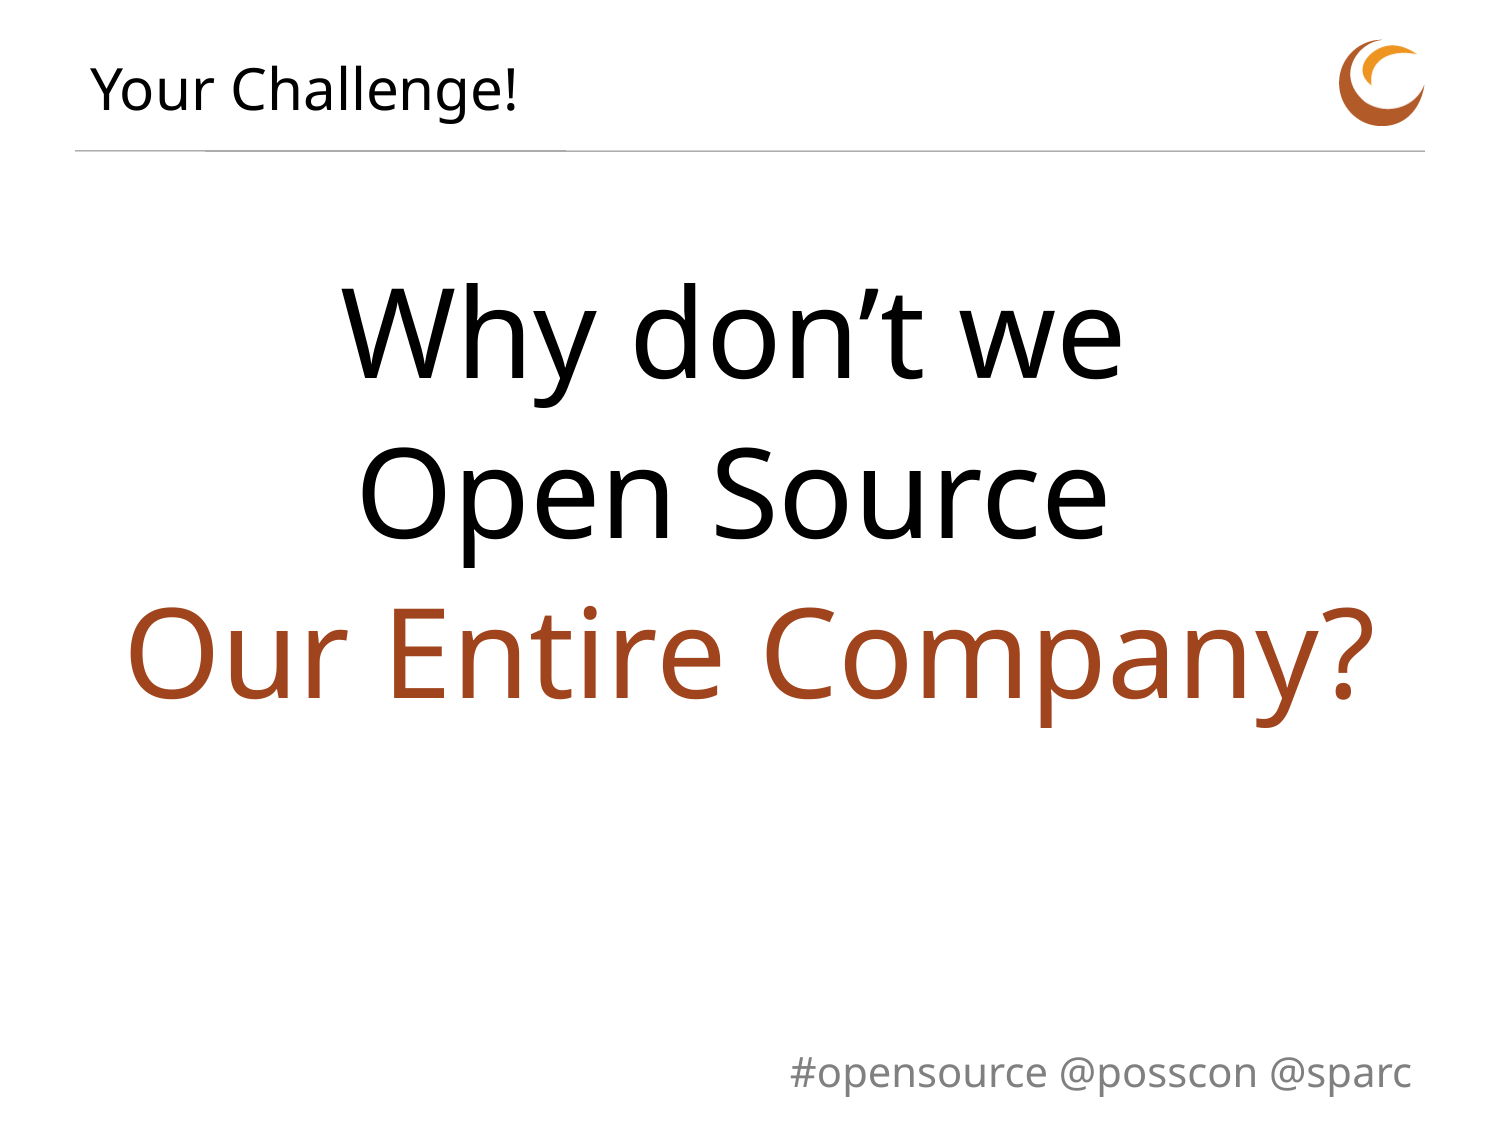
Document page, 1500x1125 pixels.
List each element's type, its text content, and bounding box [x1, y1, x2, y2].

picture [1339, 39, 1425, 45]
text_box Why don’t we Open Source Our Entire Company? [74, 263, 1425, 833]
title Your Challenge! [75, 45, 1425, 123]
